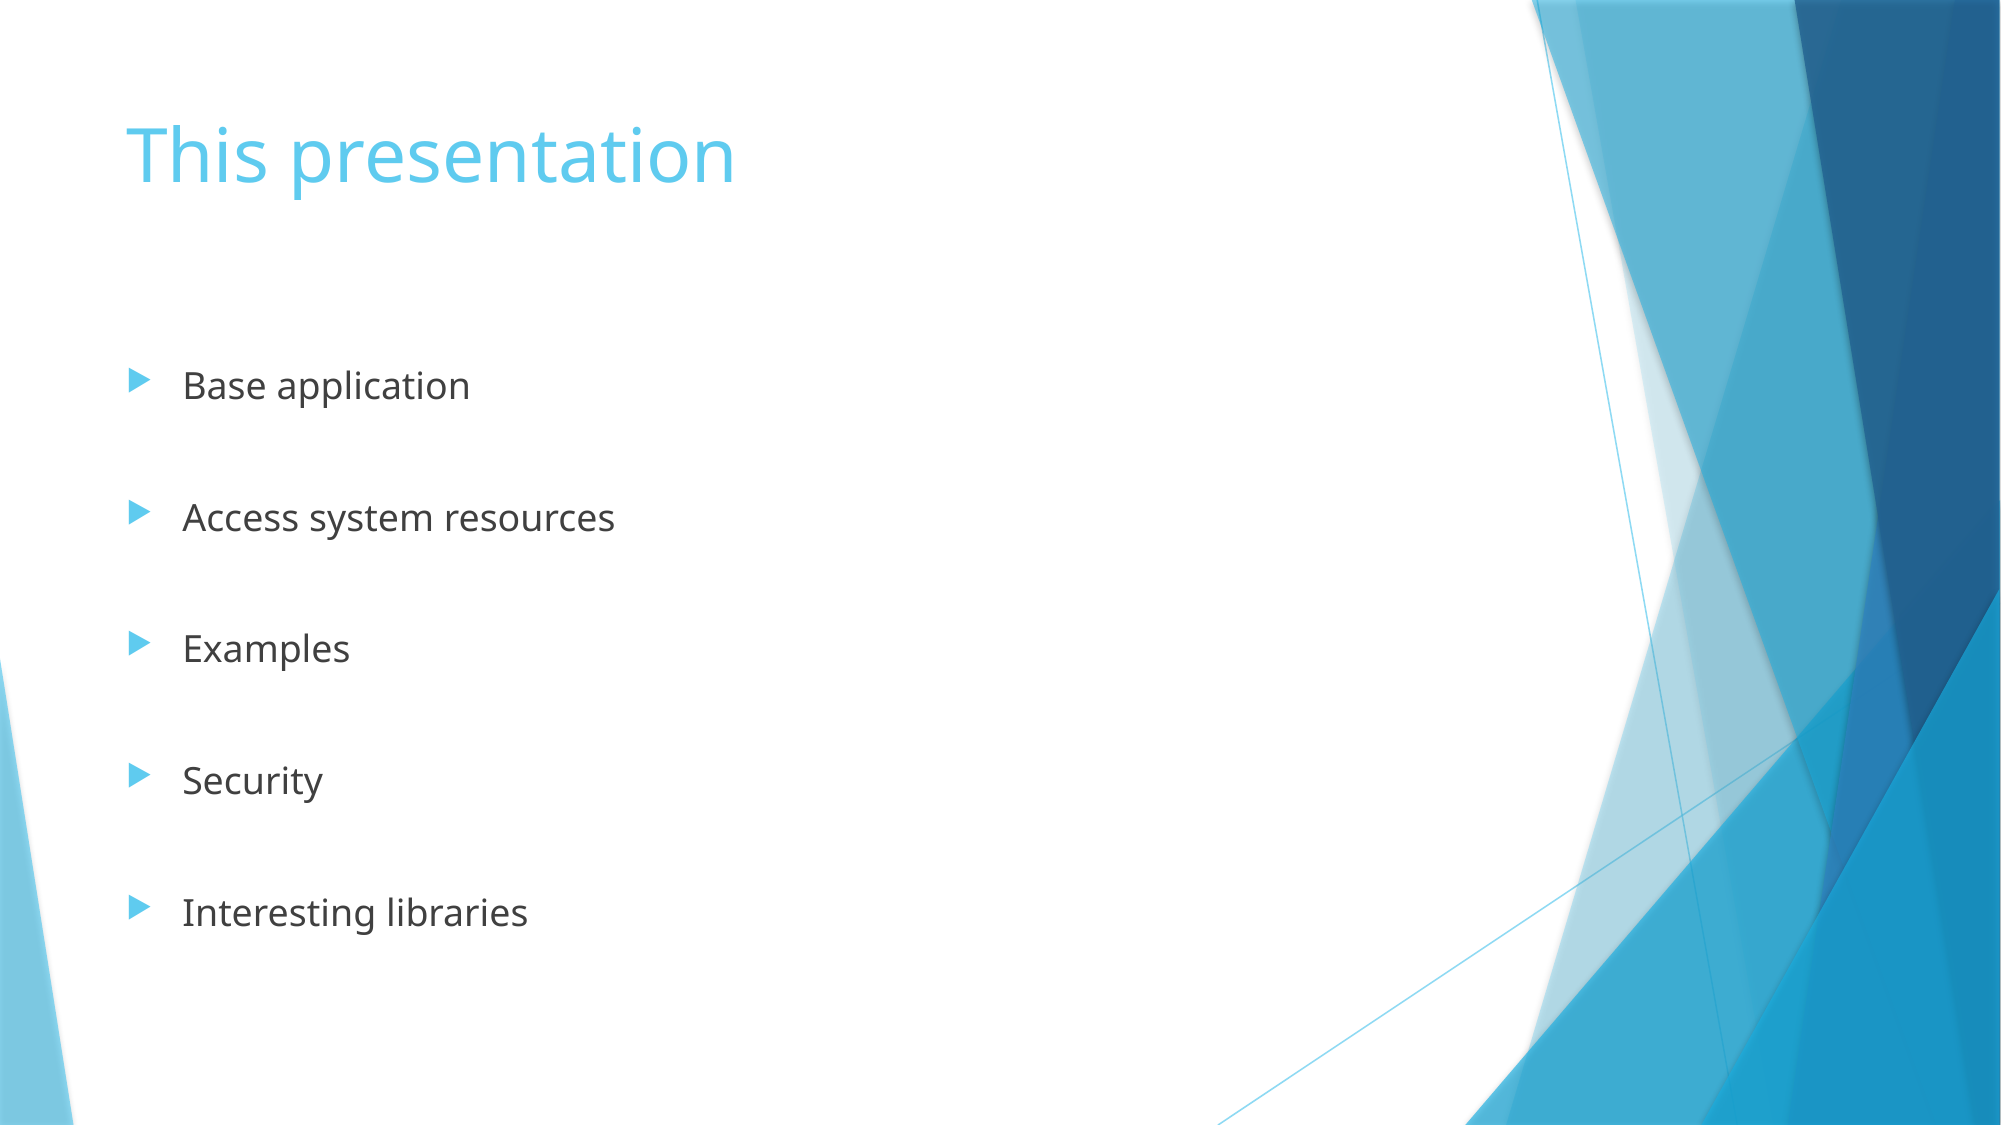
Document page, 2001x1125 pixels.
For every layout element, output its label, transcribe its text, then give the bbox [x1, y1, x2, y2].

list Base application Access system resources Examples Security Interesting libraries [111, 354, 1522, 992]
title This presentation [111, 99, 1522, 317]
